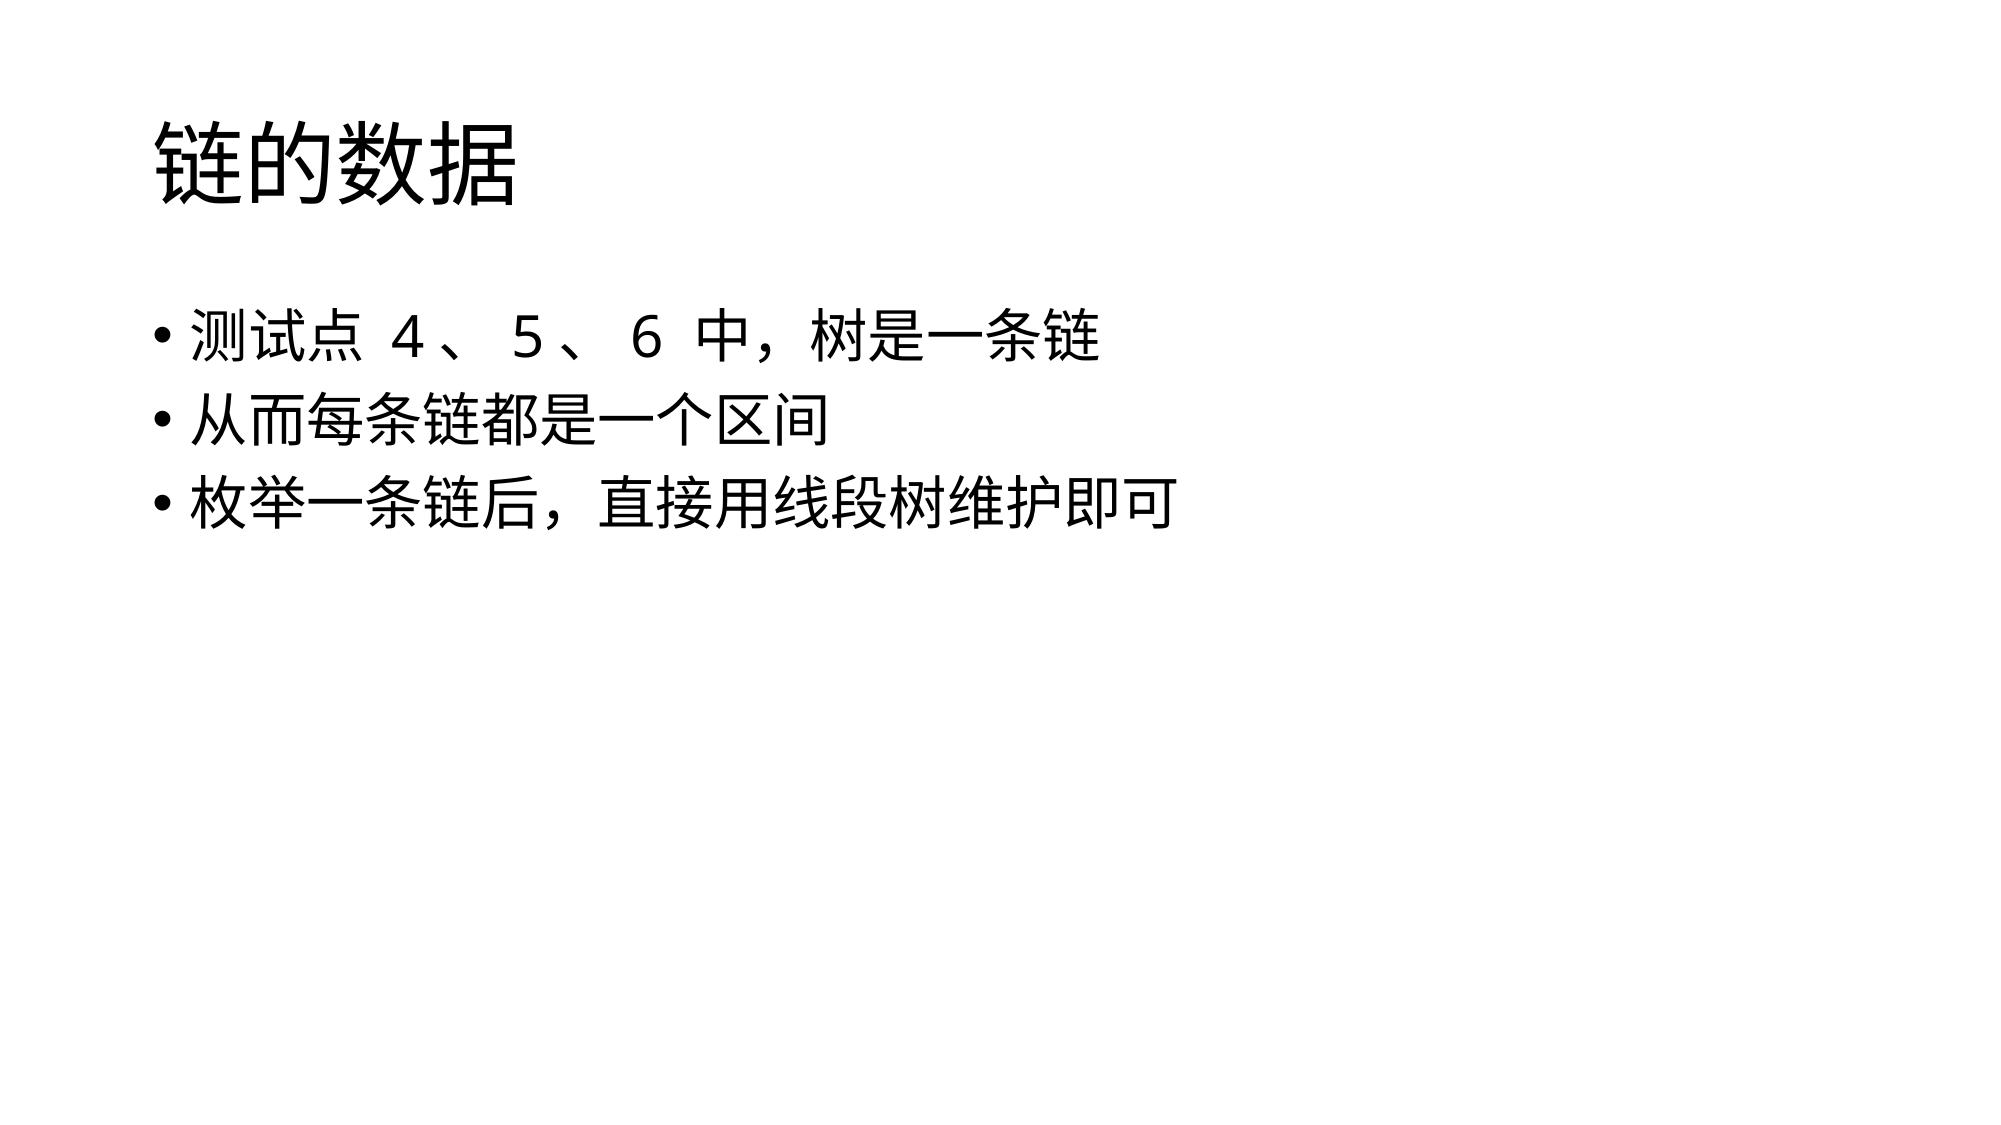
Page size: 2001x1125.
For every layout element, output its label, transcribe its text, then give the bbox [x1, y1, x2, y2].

title 链的数据 [137, 59, 1863, 278]
